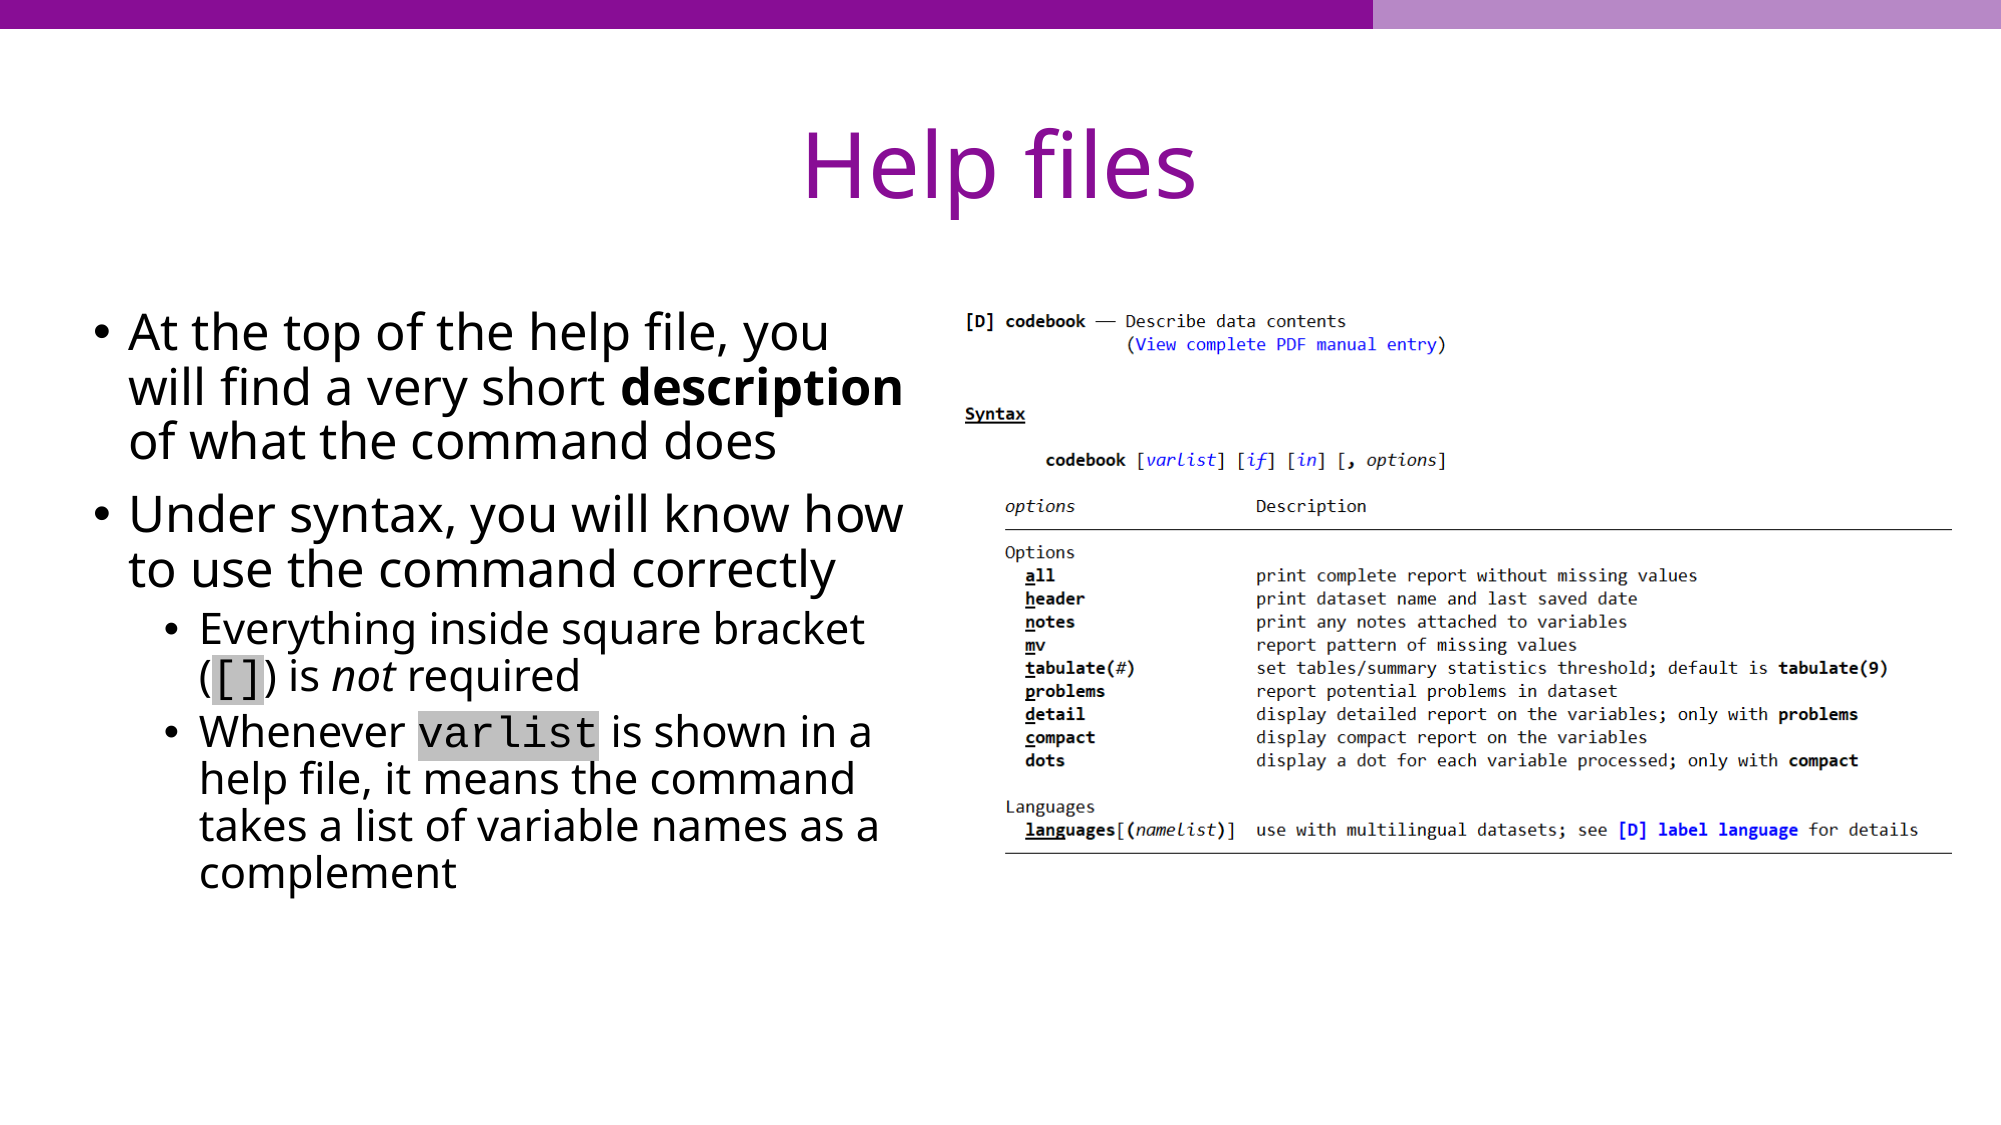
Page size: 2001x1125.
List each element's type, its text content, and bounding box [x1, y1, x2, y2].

title Help files [137, 59, 1863, 278]
picture [959, 299, 1952, 899]
list At the top of the help file, you will find a very short description of what the command does Under syntax, you will know how to use the command correctly Everything inside square bracket ([]) is not required Whenever varlist is shown in a help file, it means the command takes a list of variable names as a complement [78, 299, 929, 1014]
